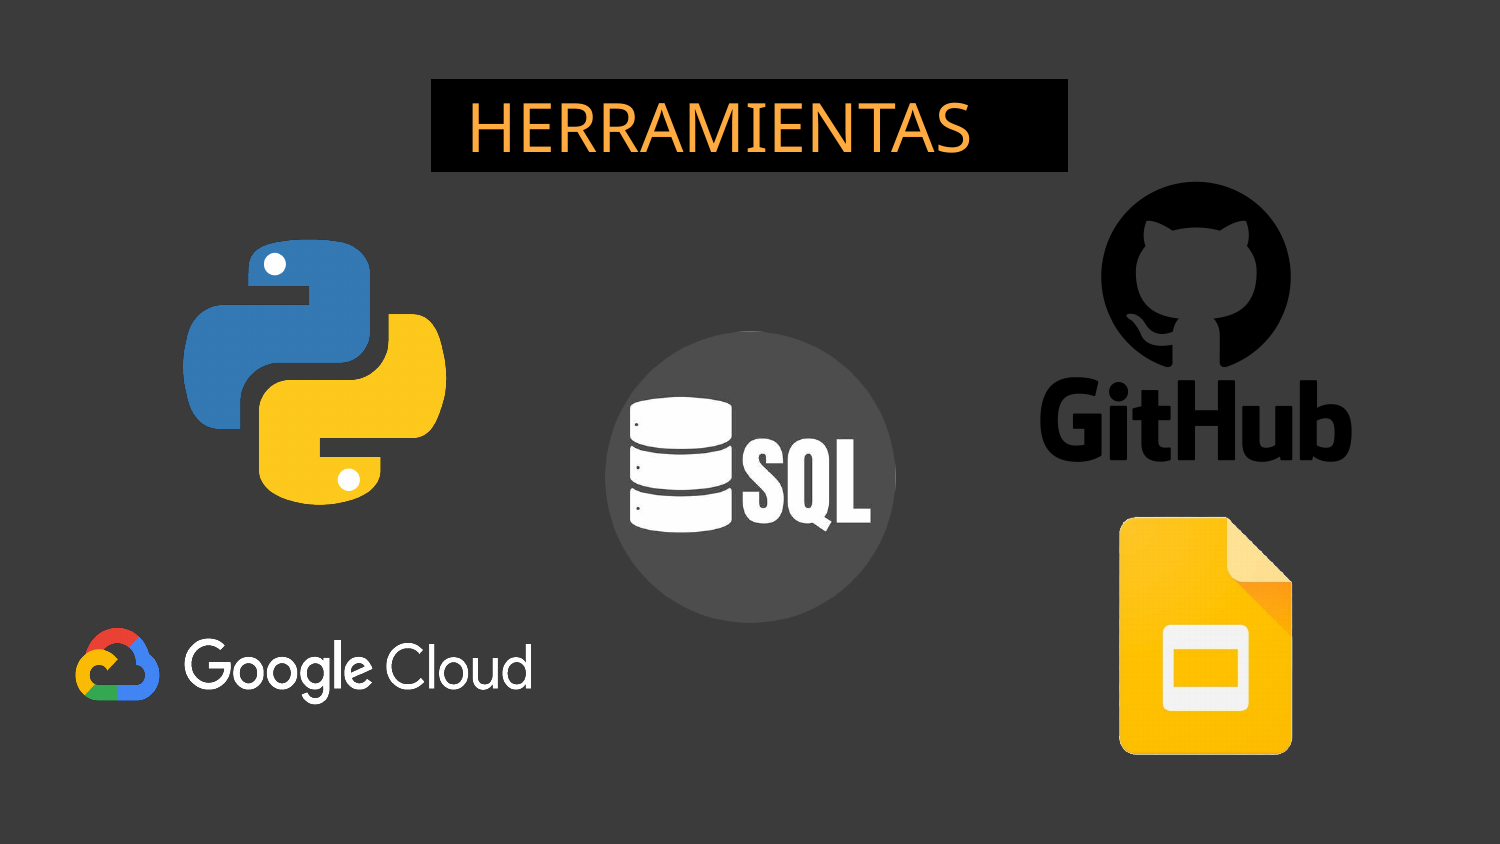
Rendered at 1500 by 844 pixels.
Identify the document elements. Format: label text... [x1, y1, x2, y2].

picture [595, 326, 905, 639]
picture [1007, 487, 1404, 784]
picture [165, 223, 463, 521]
picture [940, 177, 1452, 466]
picture [72, 525, 534, 806]
title HERRAMIENTASg [378, 31, 1122, 219]
